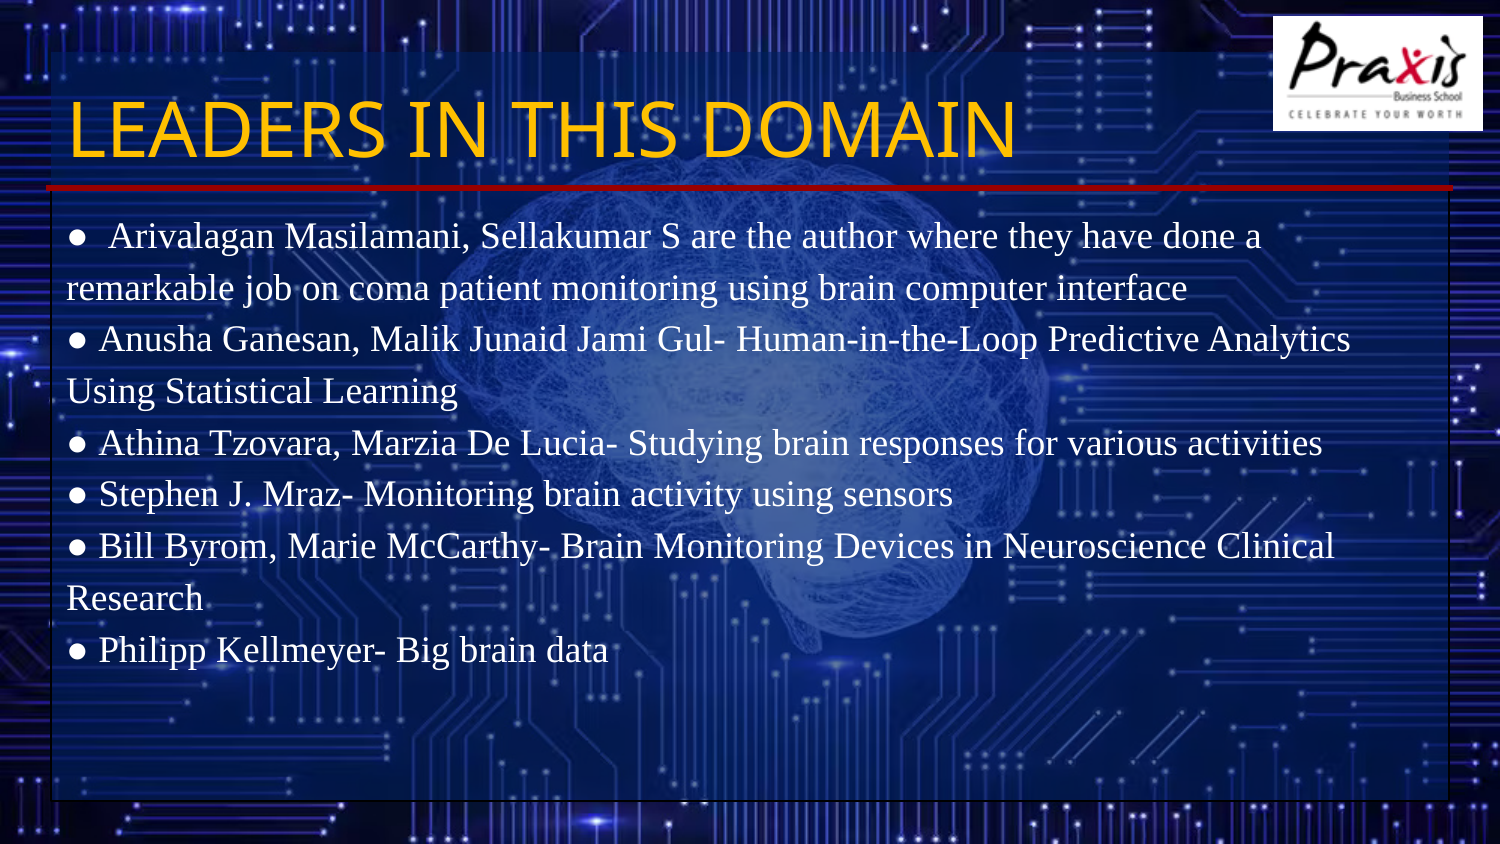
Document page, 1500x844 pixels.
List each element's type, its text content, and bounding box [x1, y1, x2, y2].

title Leaders in this domain [51, 51, 1449, 185]
text_box [724, 396, 1042, 713]
picture [0, 0, 1500, 844]
list ● Arivalagan Masilamani, Sellakumar S are the author where they have done a remarkable job on coma patient monitoring using brain computer interface ● Anusha Ganesan, Malik Junaid Jami Gul- Human-in-the-Loop Predictive Analytics Using Statistical Learning ● Athina Tzovara, Marzia De Lucia- Studying brain responses for various activities ● Stephen J. Mraz- Monitoring brain activity using sensors ● Bill Byrom, Marie McCarthy- Brain Monitoring Devices in Neuroscience Clinical Research ● Philipp Kellmeyer- Big brain data [51, 191, 1449, 801]
